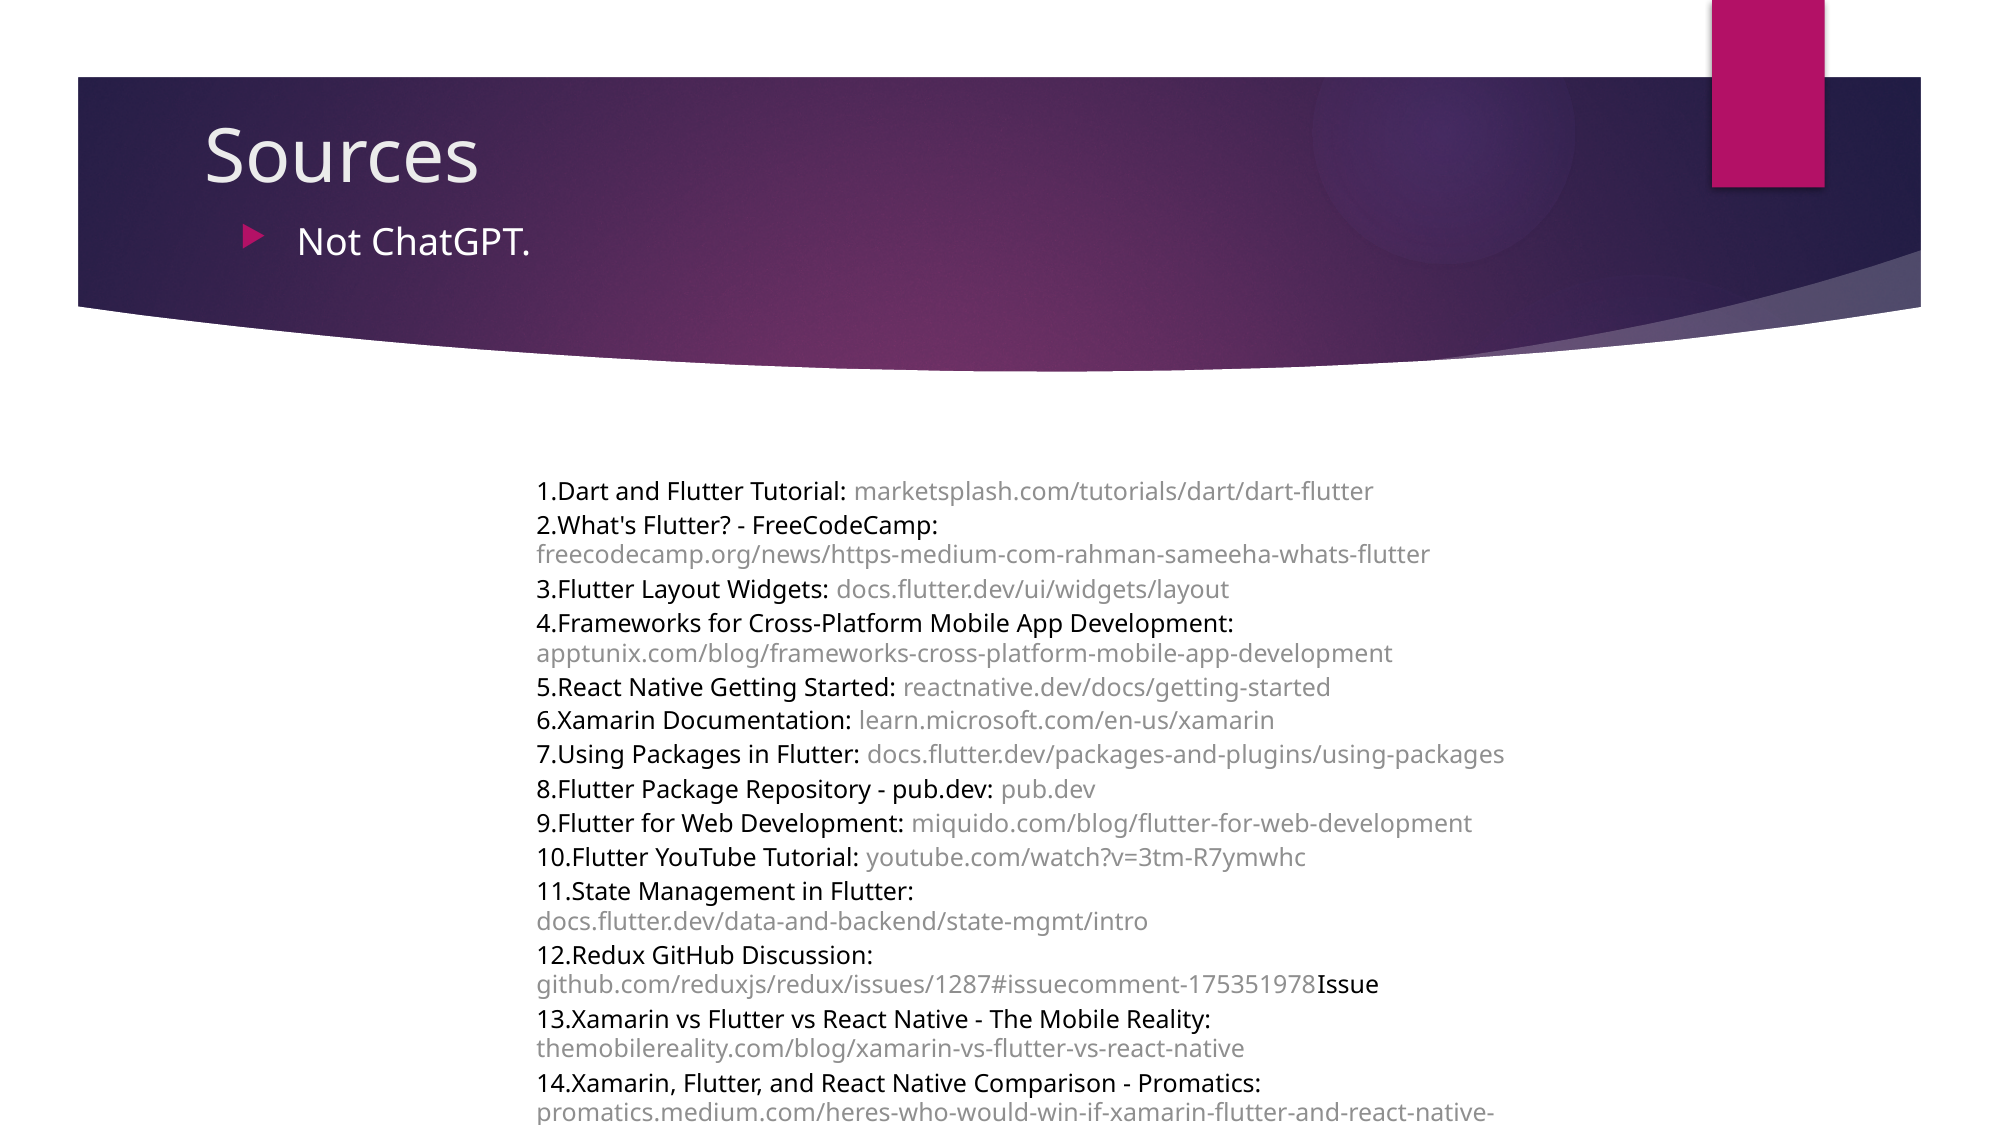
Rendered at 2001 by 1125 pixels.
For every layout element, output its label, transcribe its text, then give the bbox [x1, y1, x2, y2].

text_box Dart and Flutter Tutorial: marketsplash.com/tutorials/dart/dart-flutter What's Flutter? - FreeCodeCamp: freecodecamp.org/news/https-medium-com-rahman-sameeha-whats-flutter Flutter Layout Widgets: docs.flutter.dev/ui/widgets/layout Frameworks for Cross-Platform Mobile App Development: apptunix.com/blog/frameworks-cross-platform-mobile-app-development React Native Getting Started: reactnative.dev/docs/getting-started Xamarin Documentation: learn.microsoft.com/en-us/xamarin Using Packages in Flutter: docs.flutter.dev/packages-and-plugins/using-packages Flutter Package Repository - pub.dev: pub.dev Flutter for Web Development: miquido.com/blog/flutter-for-web-development Flutter YouTube Tutorial: youtube.com/watch?v=3tm-R7ymwhc State Management in Flutter: docs.flutter.dev/data-and-backend/state-mgmt/intro Redux GitHub Discussion: github.com/reduxjs/redux/issues/1287#issuecomment-175351978Issue Xamarin vs Flutter vs React Native - The Mobile Reality: themobilereality.com/blog/xamarin-vs-flutter-vs-react-native Xamarin, Flutter, and React Native Comparison - Promatics: promatics.medium.com/heres-who-would-win-if-xamarin-flutter-and-react-native-fight-out-in-2021-8fa6e22fdfbb [521, 467, 1522, 1125]
title Sources [189, 94, 1627, 211]
text_box Not ChatGPT. [225, 210, 1674, 352]
